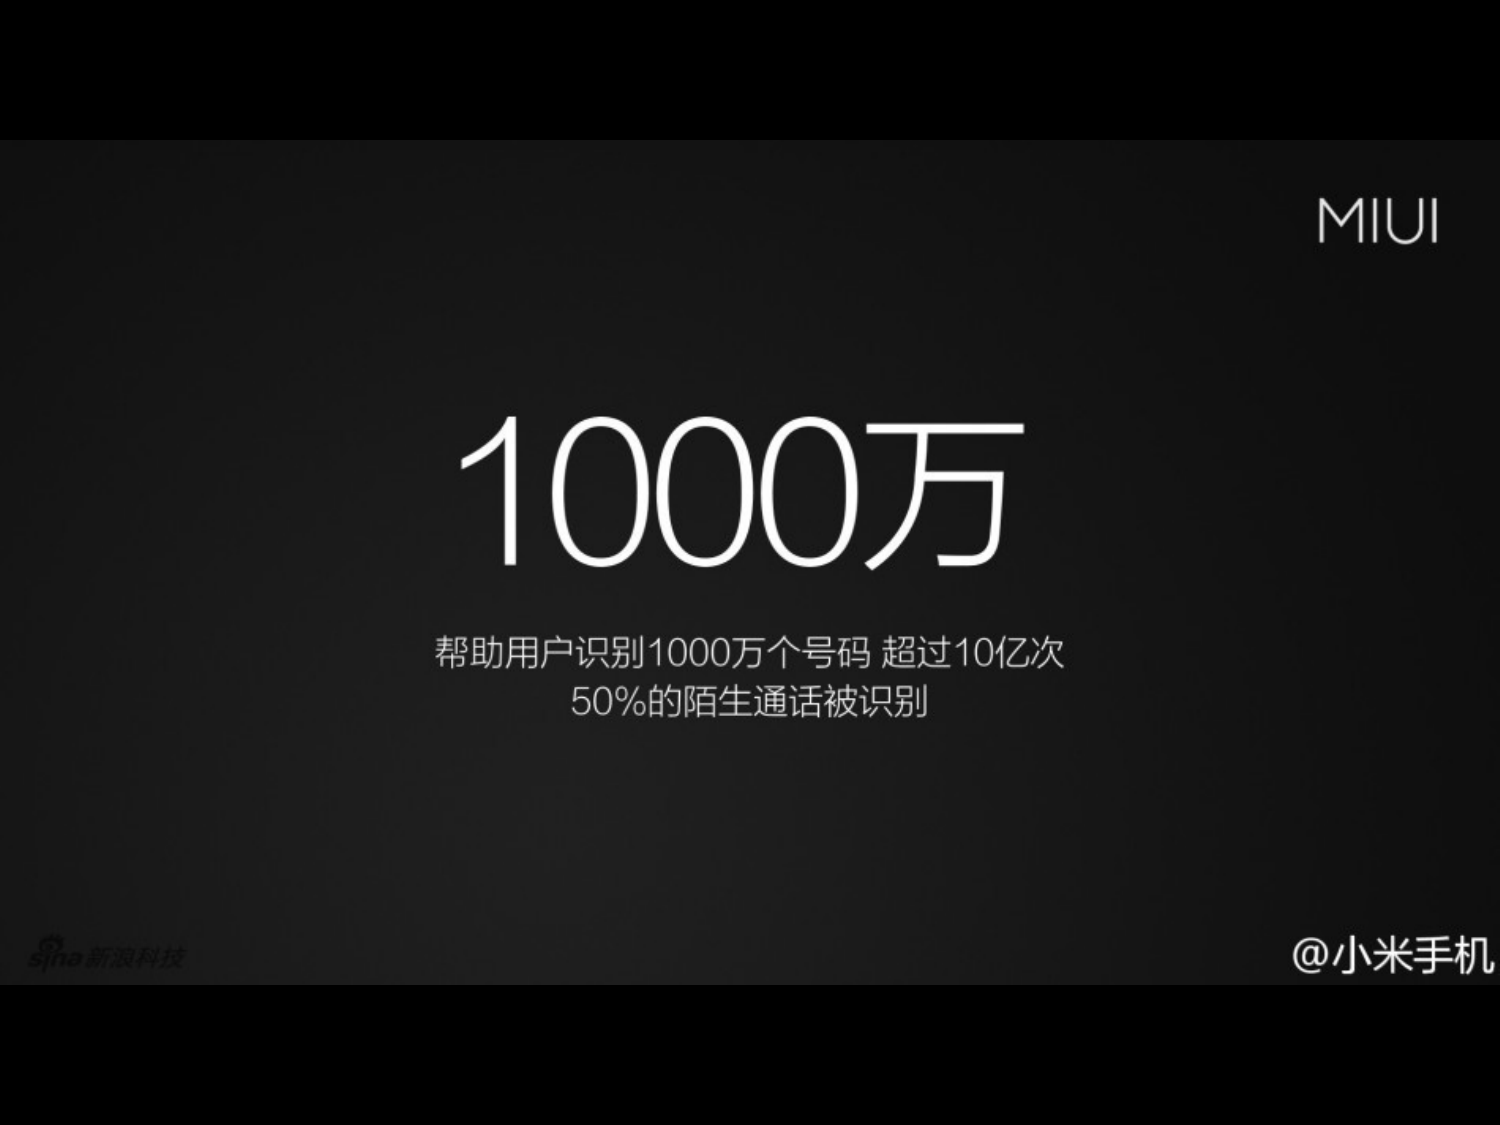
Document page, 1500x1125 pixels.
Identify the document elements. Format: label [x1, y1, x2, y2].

picture [0, 140, 1500, 985]
